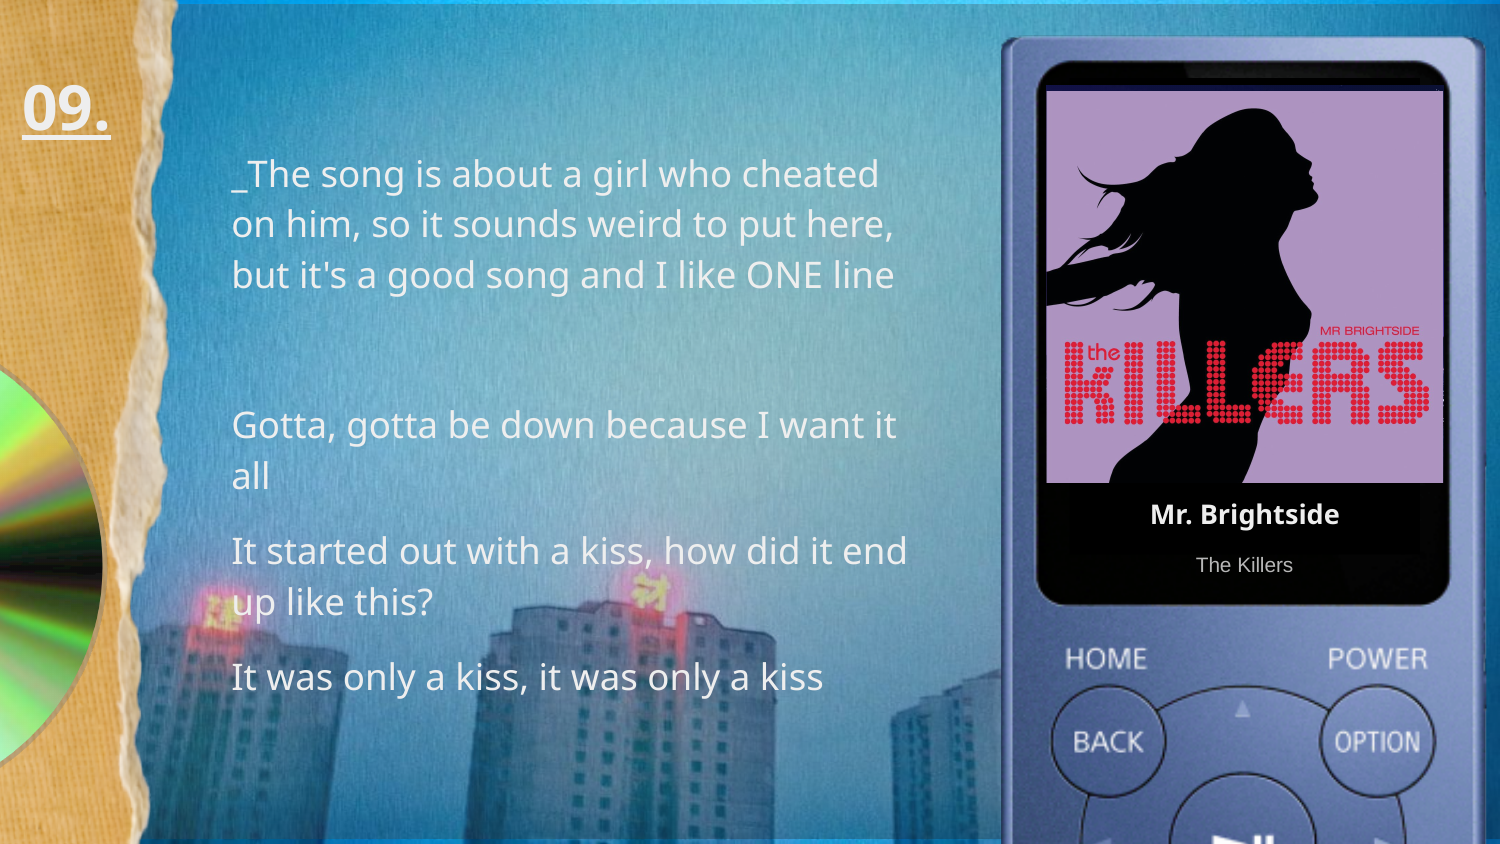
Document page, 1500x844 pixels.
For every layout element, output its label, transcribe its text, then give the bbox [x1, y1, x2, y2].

title Mr. Brightside [1046, 491, 1444, 555]
picture [0, 0, 1500, 844]
subtitle The Killers [1069, 532, 1420, 575]
title 09. [7, 52, 168, 201]
subtitle _The song is about a girl who cheated on him, so it sounds weird to put here, but it's a good song and I like ONE line Gotta, gotta be down because I want it all It started out with a kiss, how did it end up like this? It was only a kiss, it was only a kiss [216, 129, 931, 715]
